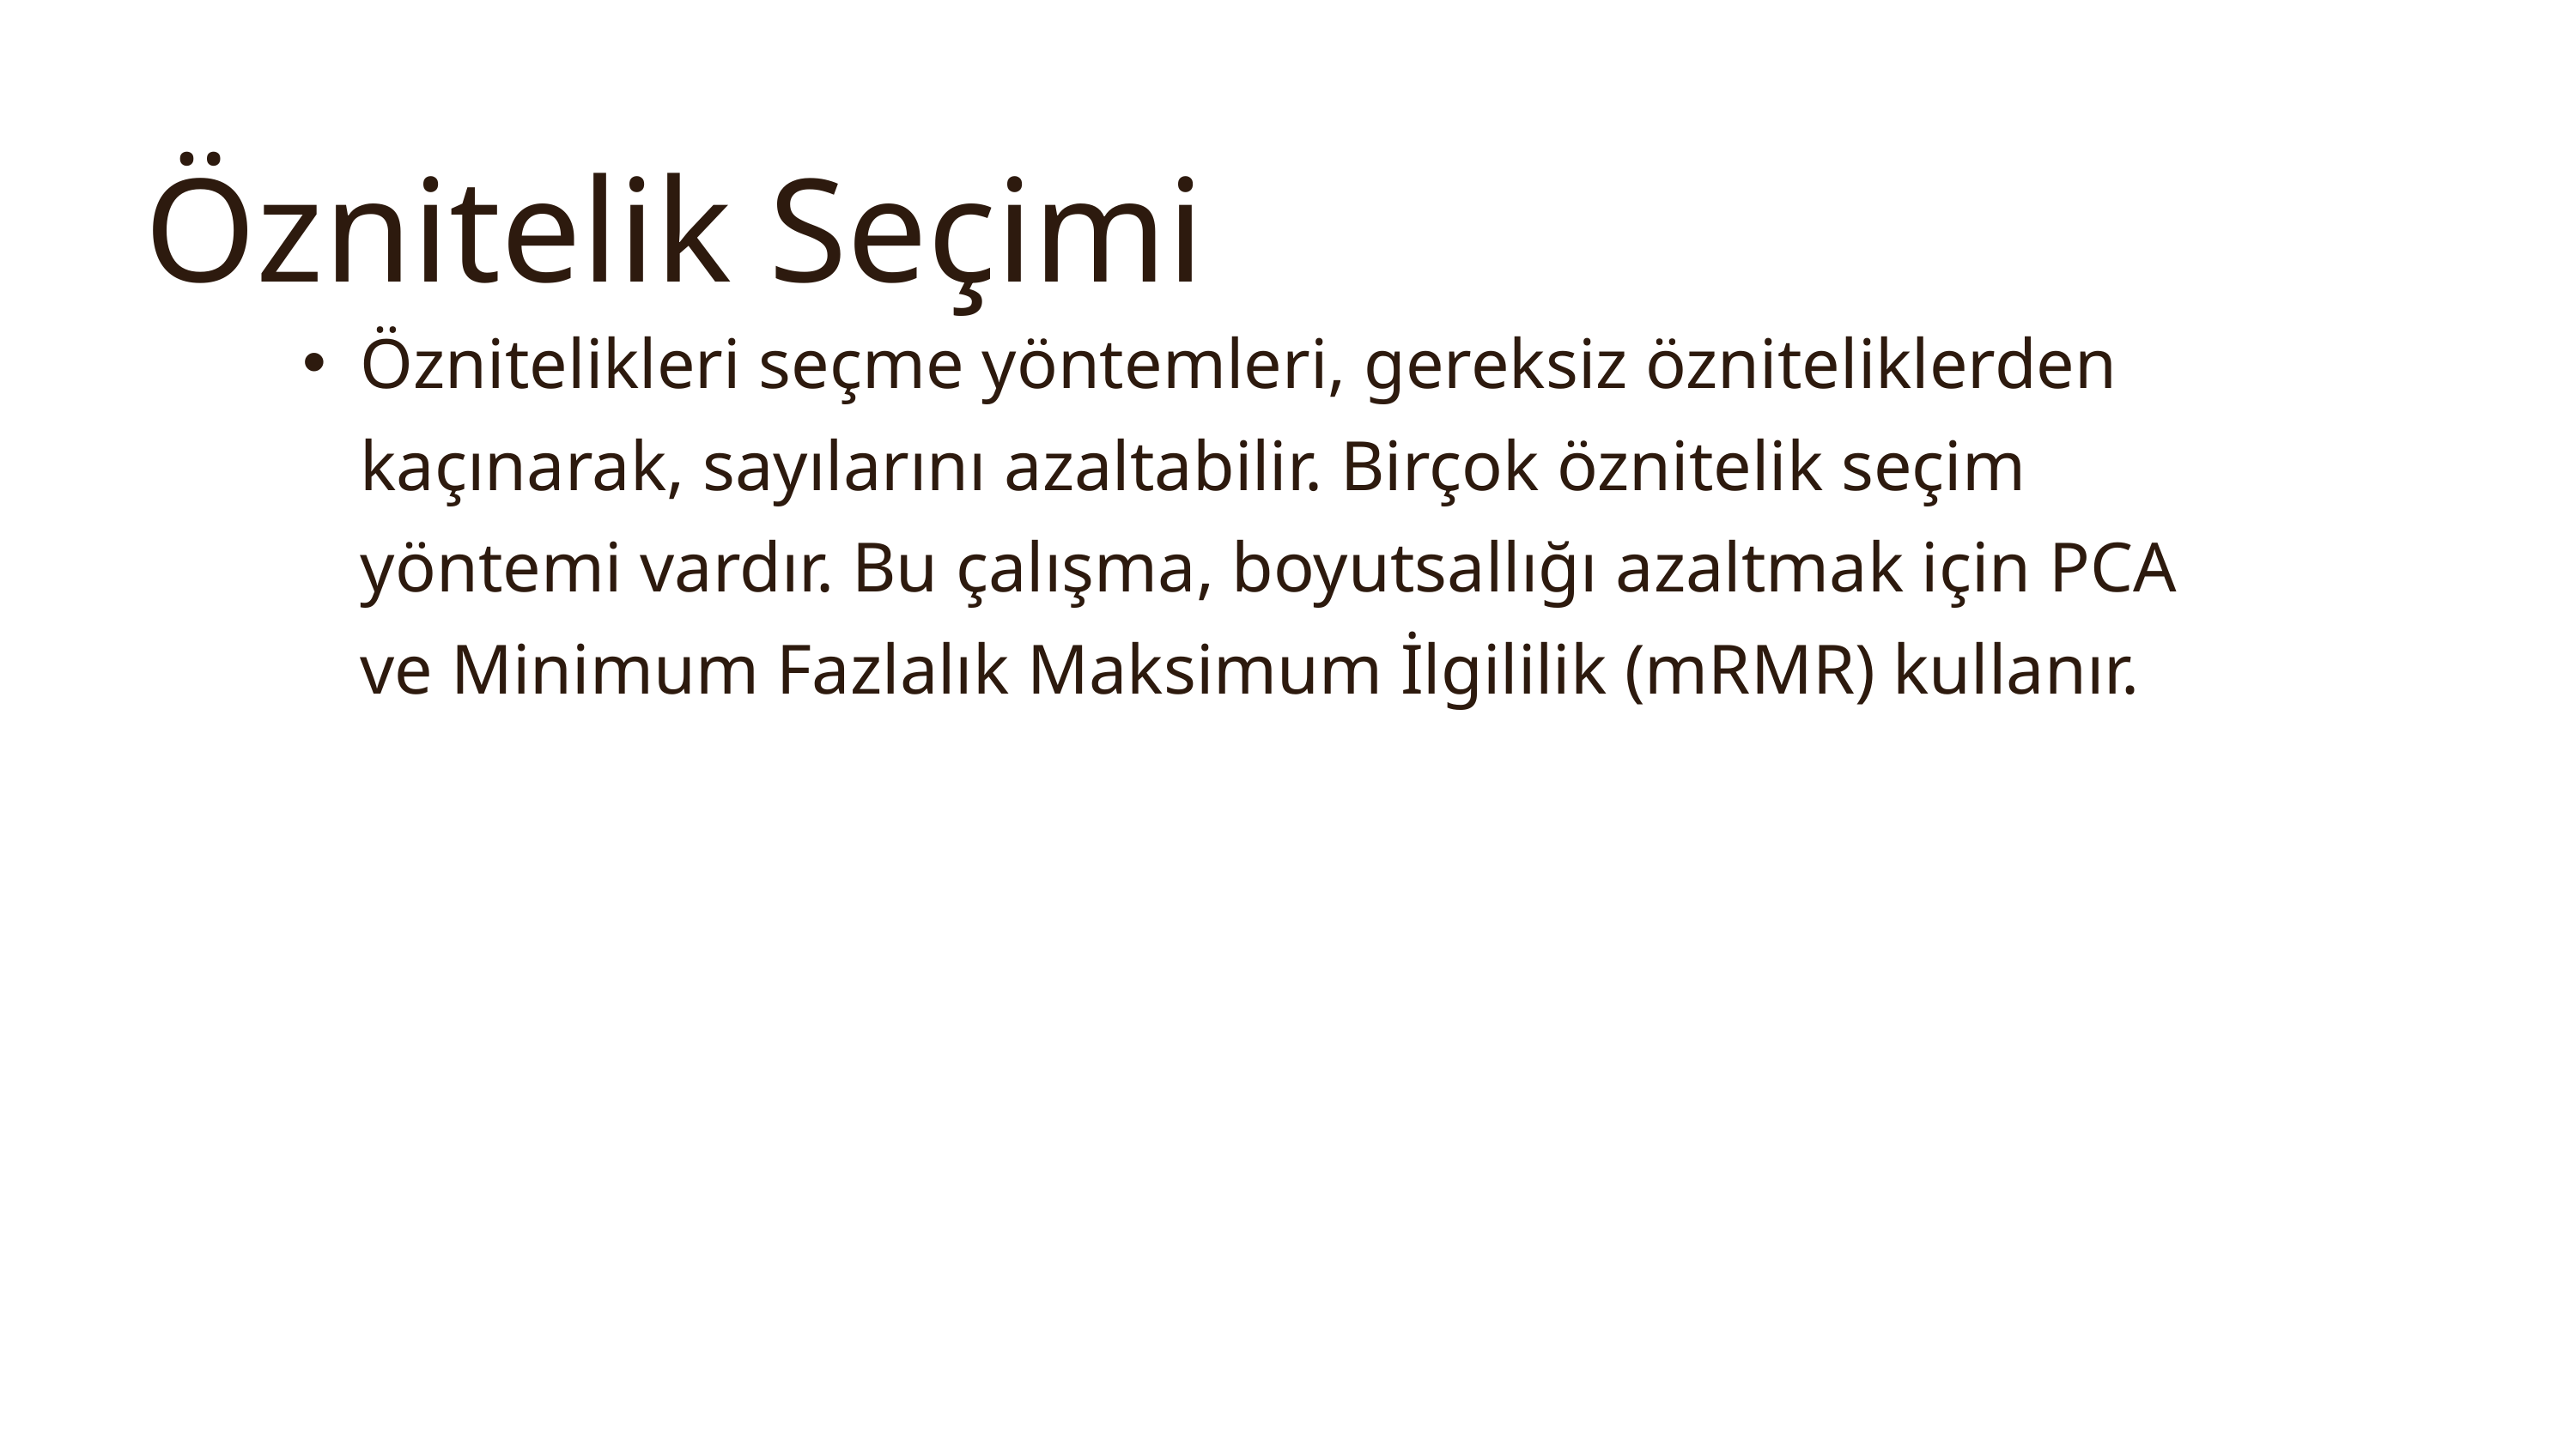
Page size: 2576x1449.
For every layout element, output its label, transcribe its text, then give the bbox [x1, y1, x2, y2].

text_box Öznitelikleri seçme yöntemleri, gereksiz özniteliklerden kaçınarak, sayılarını azaltabilir. Birçok öznitelik seçim yöntemi vardır. Bu çalışma, boyutsallığı azaltmak için PCA ve Minimum Fazlalık Maksimum İlgililik (mRMR) kullanır. [245, 300, 2241, 1009]
text_box Öznitelik Seçimi [144, 153, 1388, 311]
